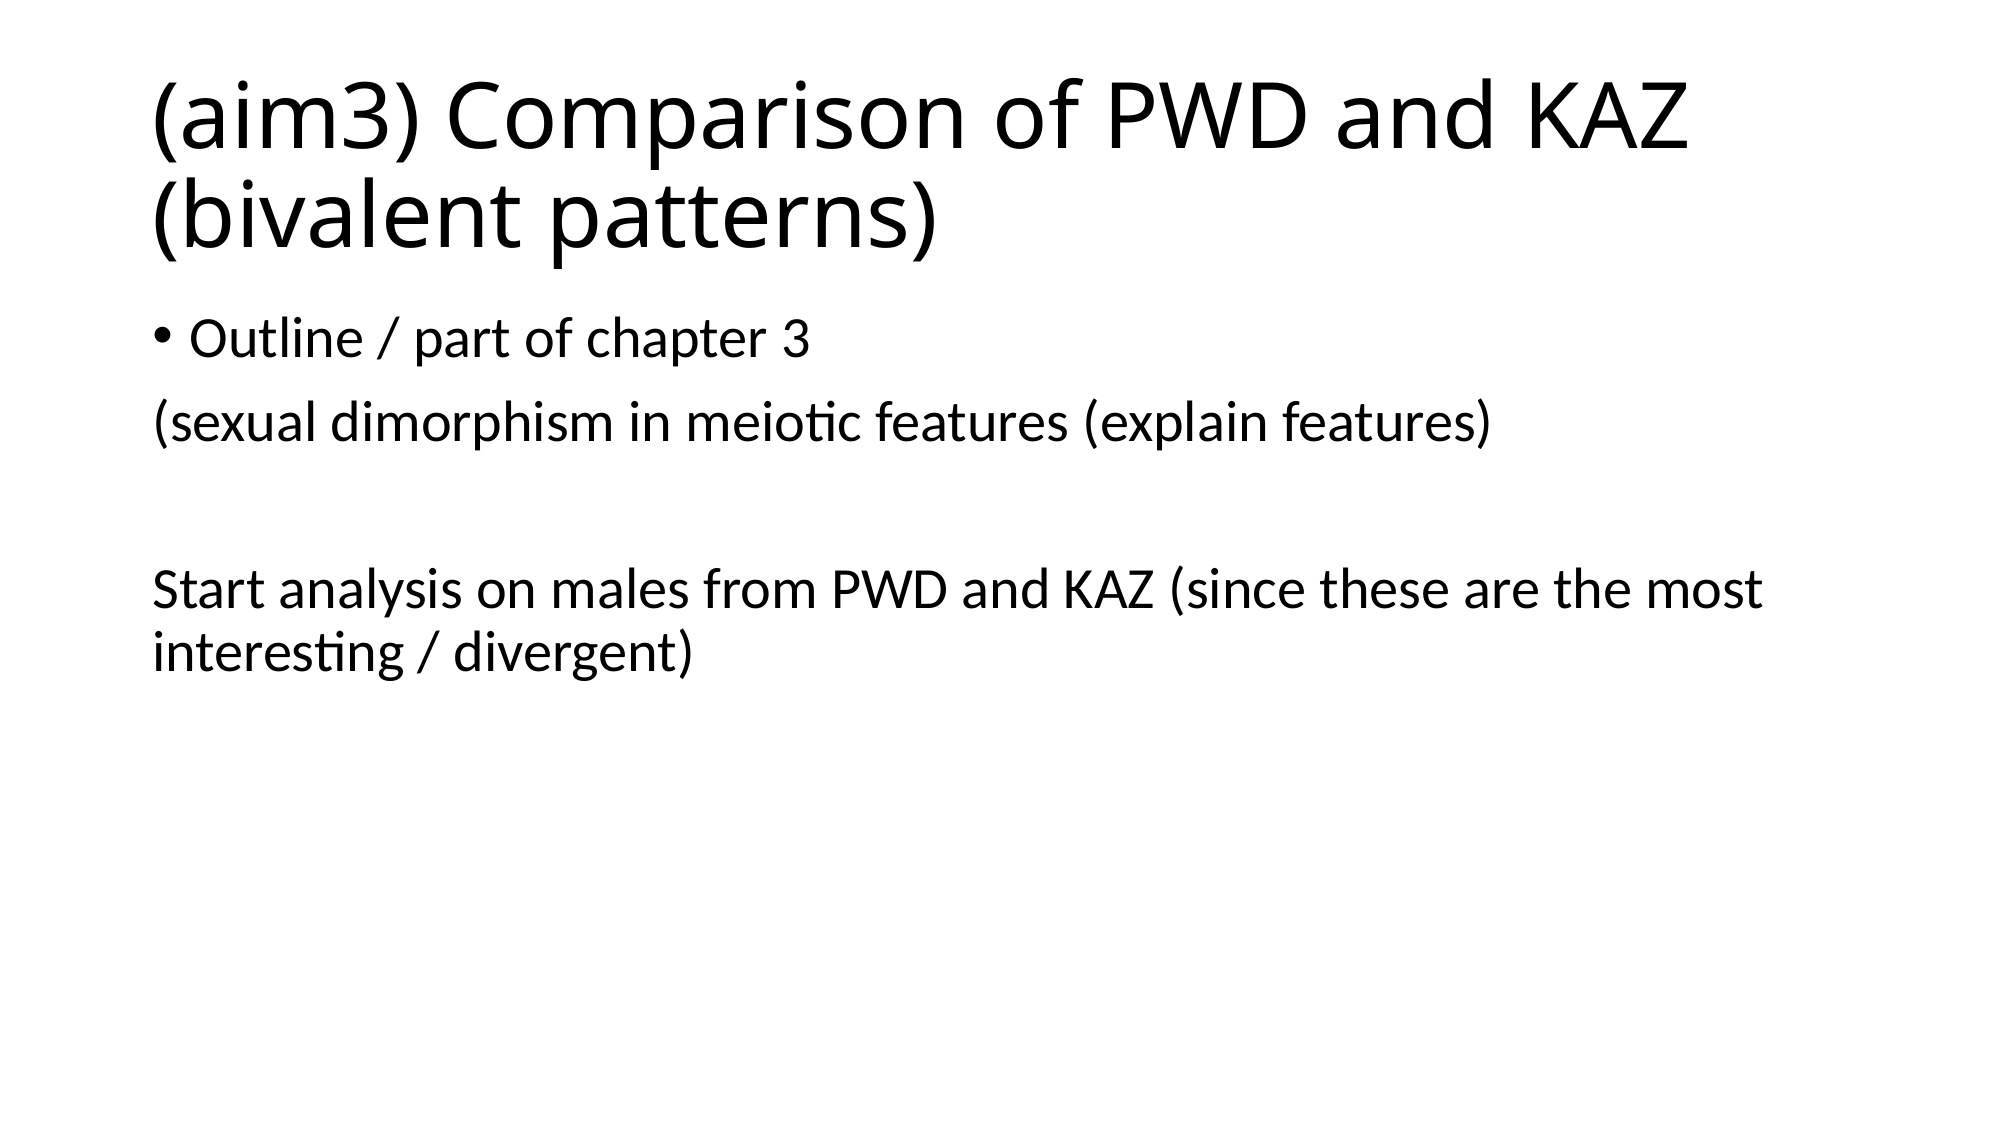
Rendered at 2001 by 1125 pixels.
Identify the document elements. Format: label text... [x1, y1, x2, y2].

title (aim3) Comparison of PWD and KAZ (bivalent patterns) [137, 59, 1863, 278]
list Outline / part of chapter 3 (sexual dimorphism in meiotic features (explain features) Start analysis on males from PWD and KAZ (since these are the most interesting / divergent) [137, 299, 1863, 1014]
